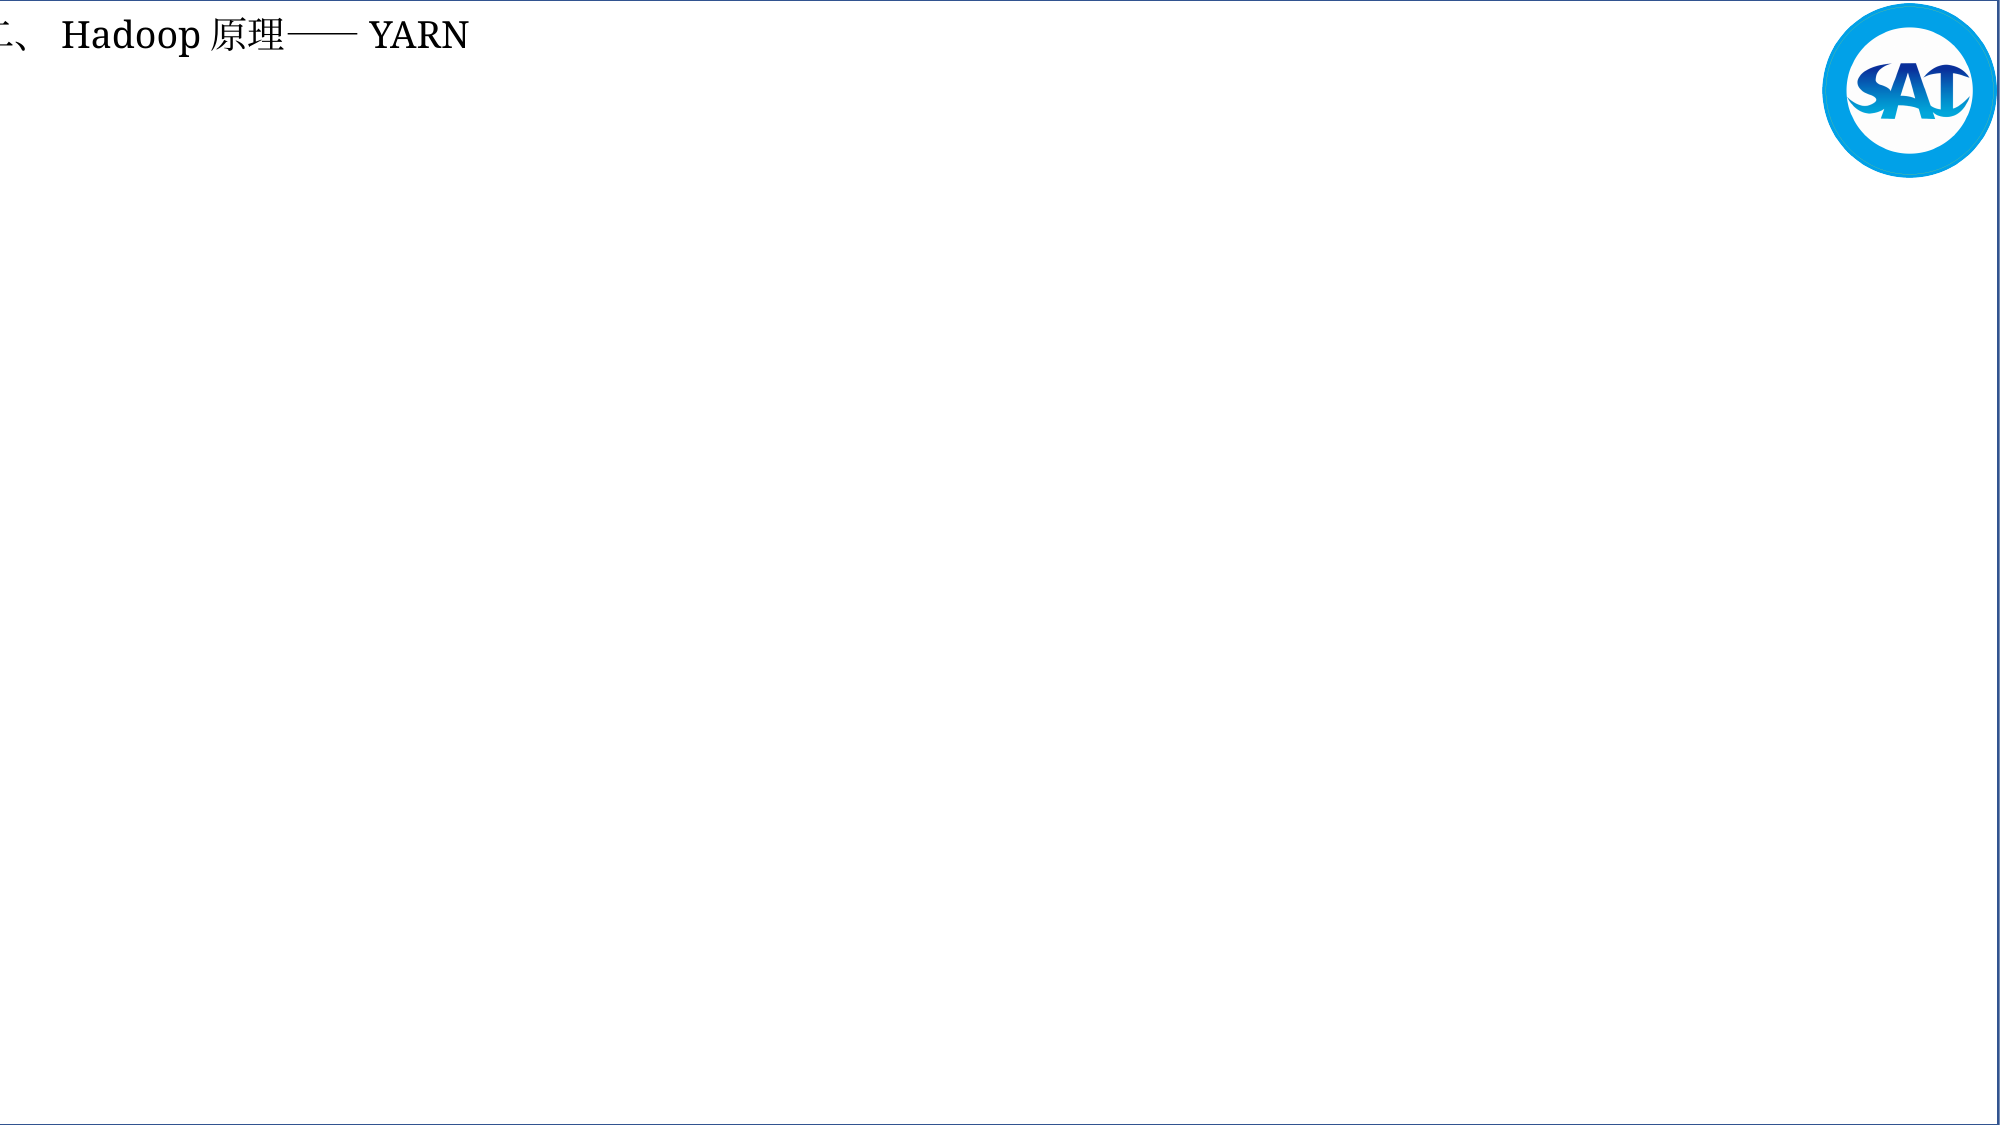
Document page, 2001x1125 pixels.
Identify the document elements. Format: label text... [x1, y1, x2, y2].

picture [1822, 103, 1896, 178]
picture [1923, 3, 1997, 76]
picture [1847, 28, 1972, 153]
picture [1822, 3, 1896, 78]
picture [1924, 105, 1997, 178]
text_box 二、Hadoop原理——YARN [0, 3, 485, 64]
